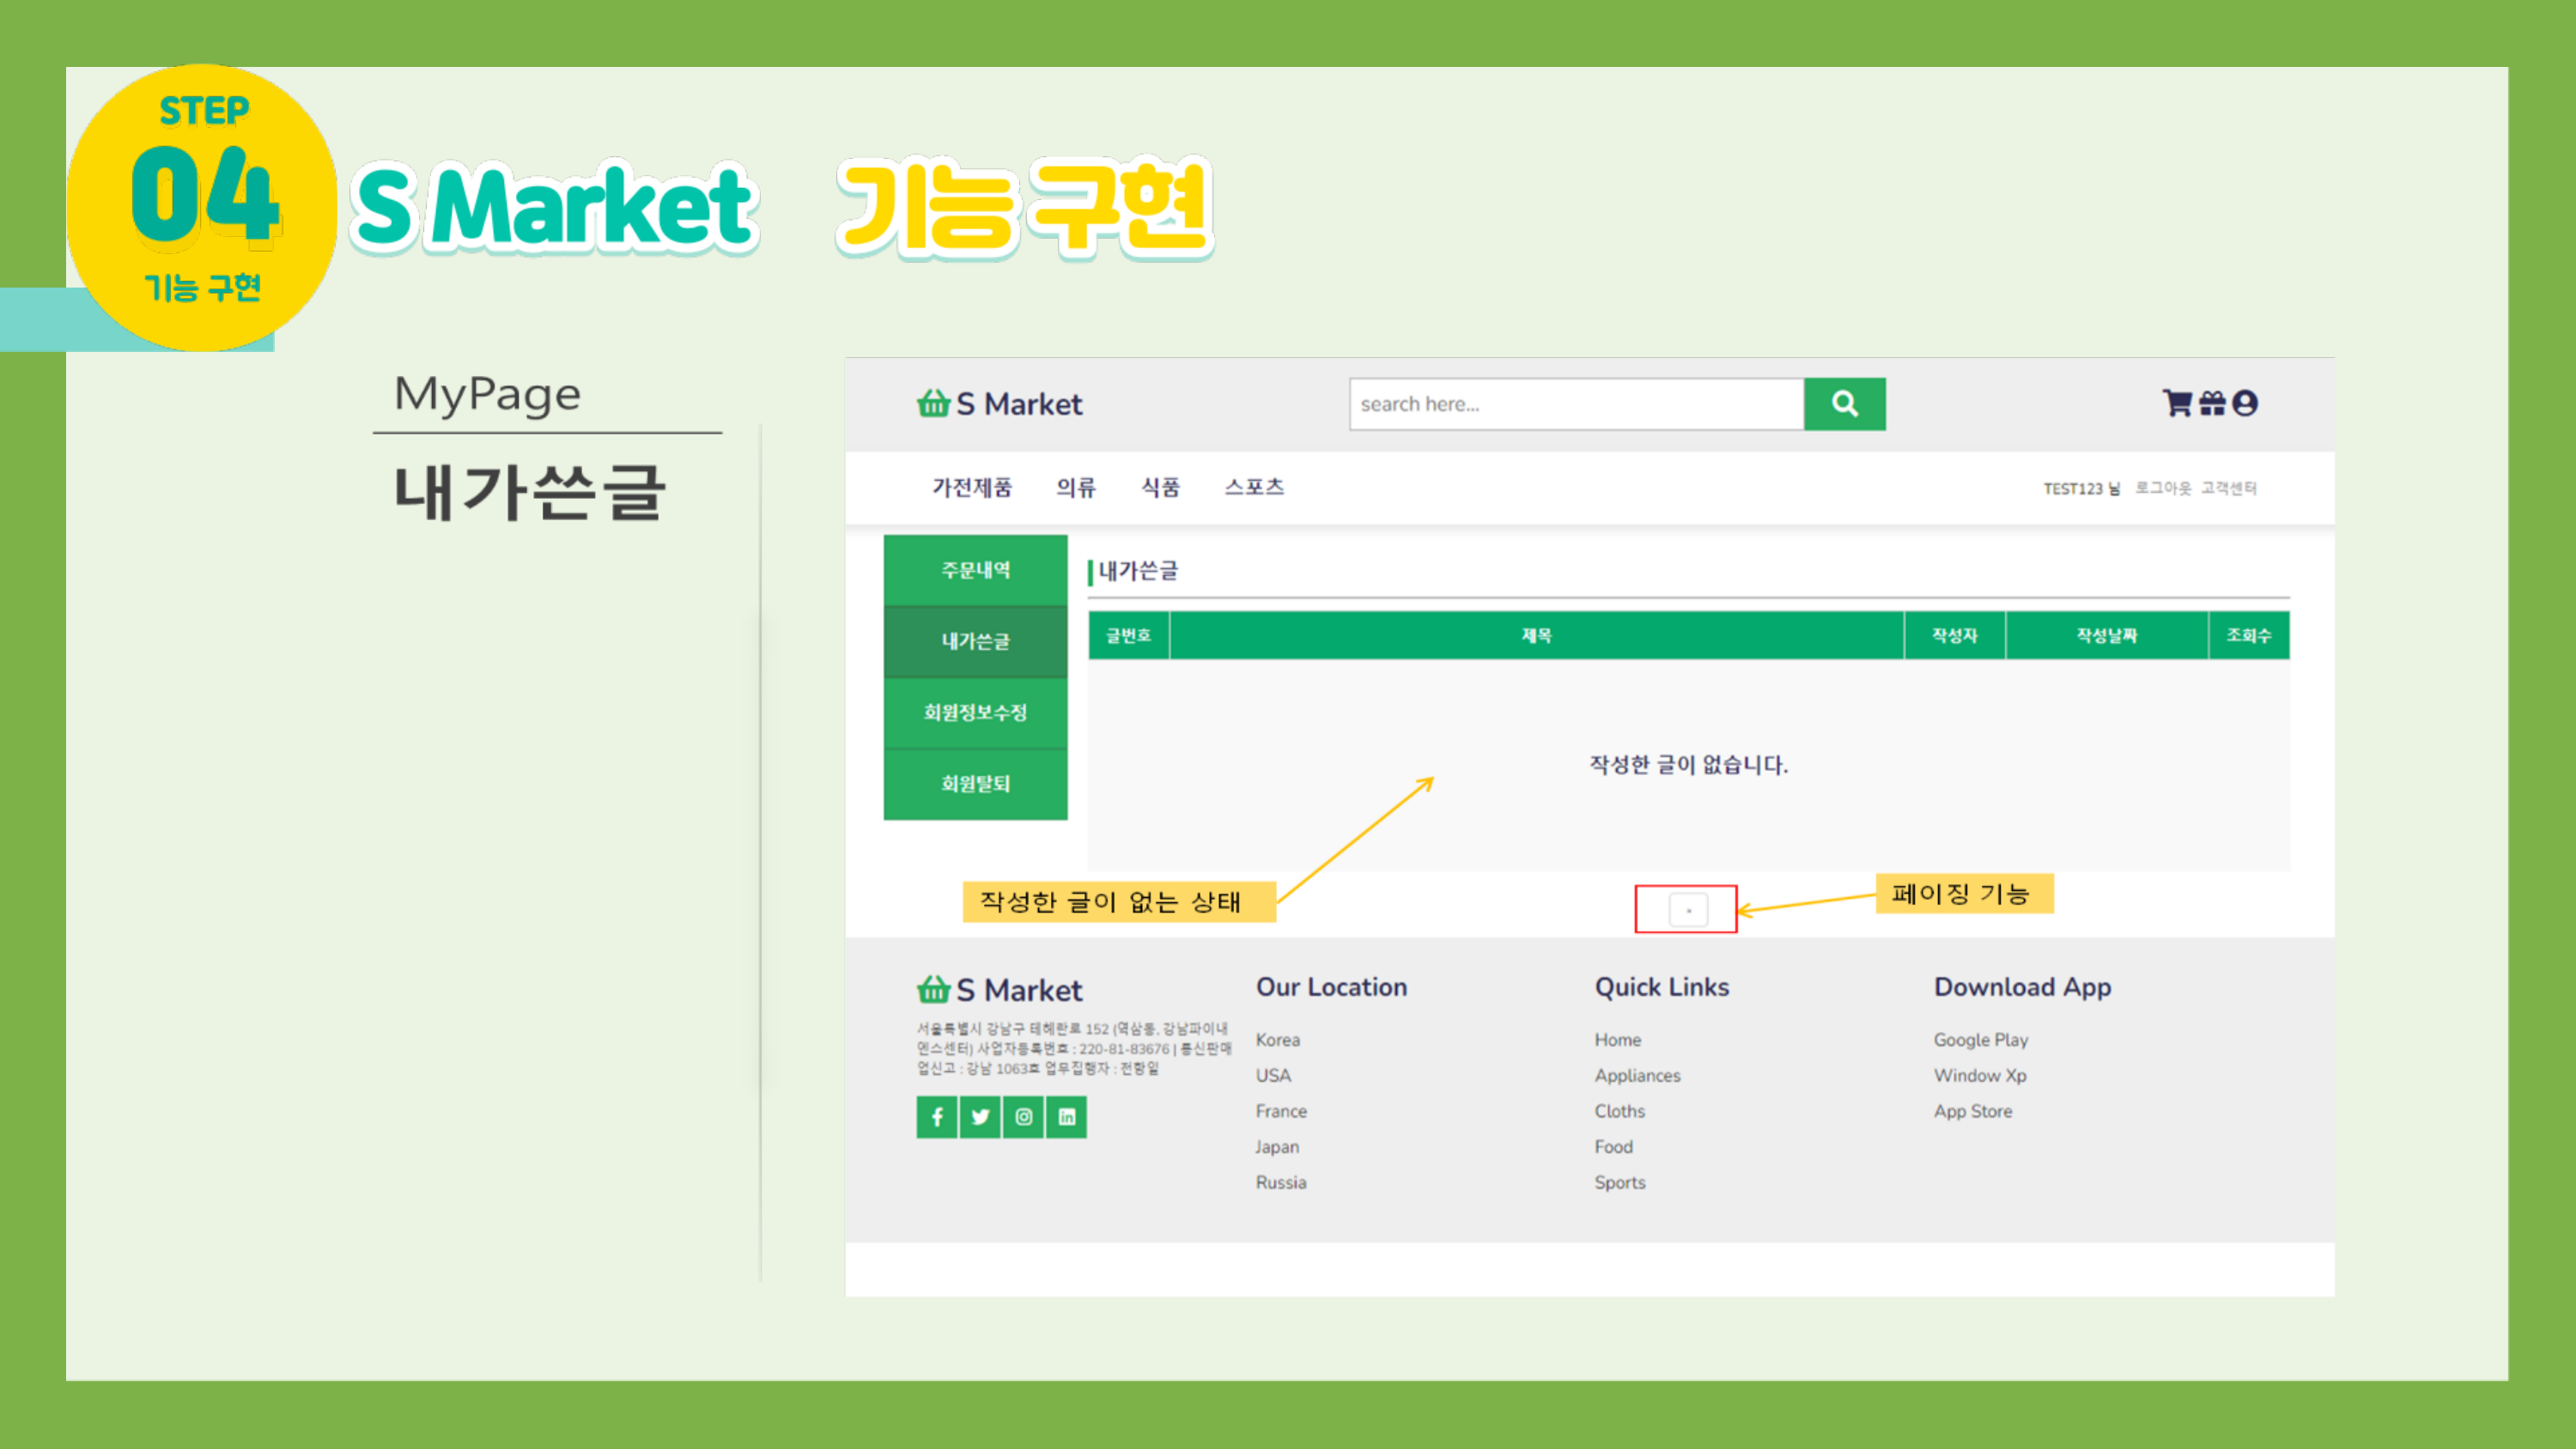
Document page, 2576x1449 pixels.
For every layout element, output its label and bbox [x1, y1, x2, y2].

picture [301, 109, 1313, 352]
text_box [58, 72, 346, 343]
text_box [345, 350, 2336, 1298]
text_box [0, 288, 275, 352]
picture [100, 82, 330, 318]
text_box [65, 66, 2510, 1382]
